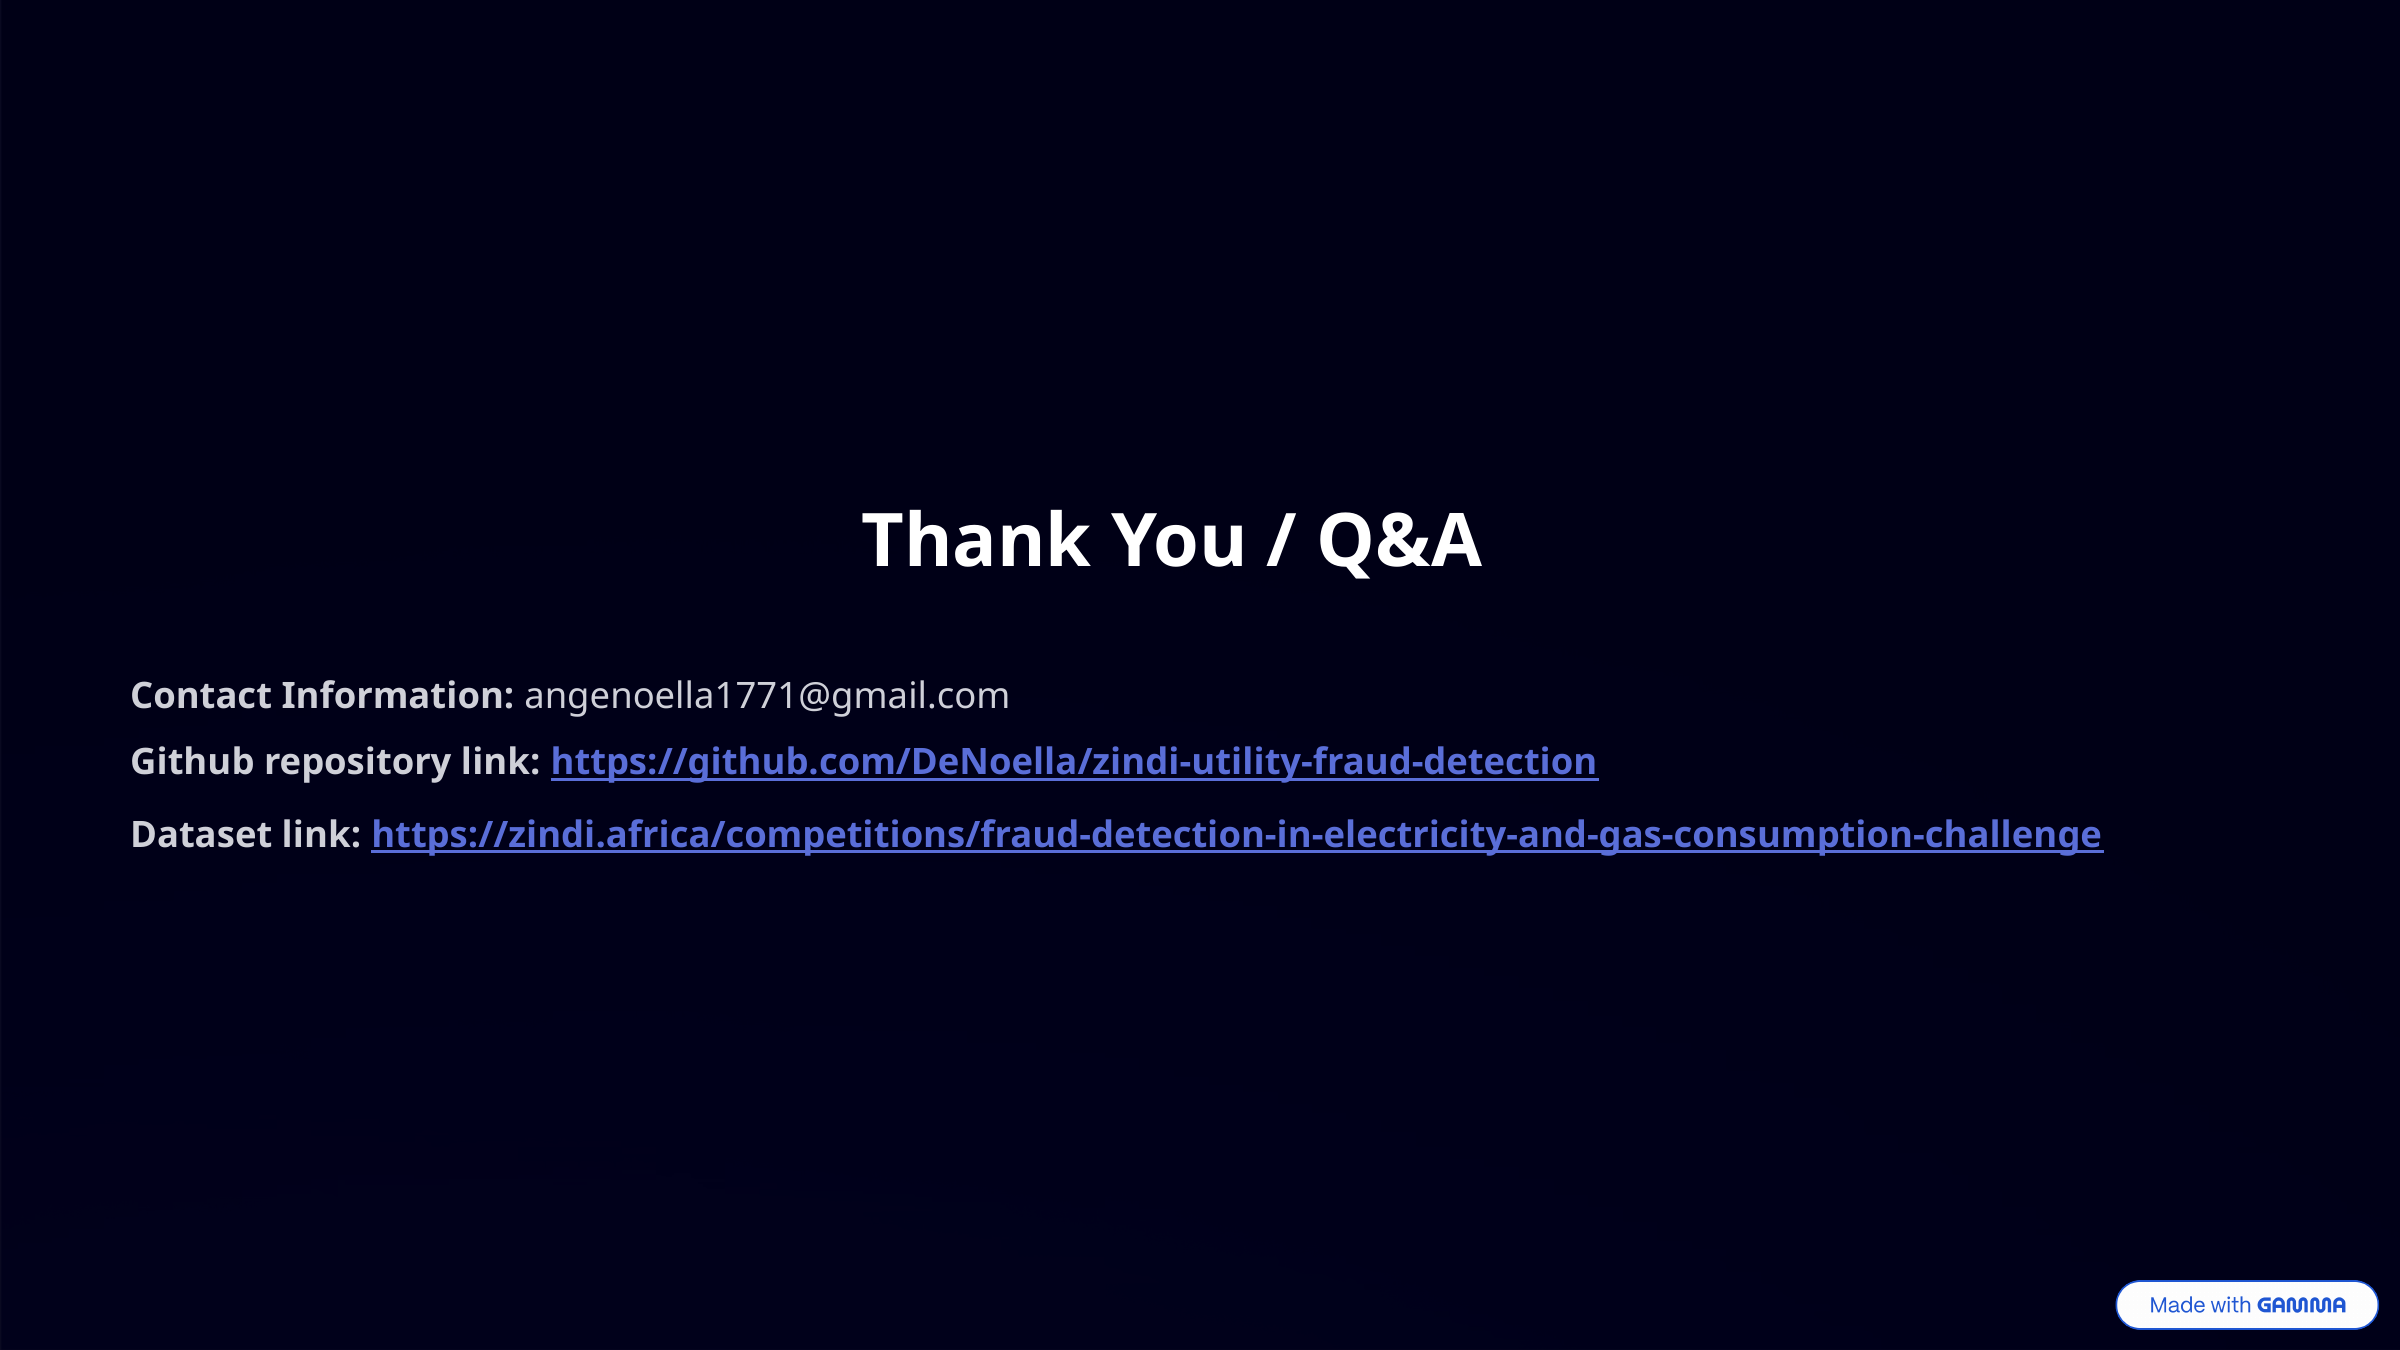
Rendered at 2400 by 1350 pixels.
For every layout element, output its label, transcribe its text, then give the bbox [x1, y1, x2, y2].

text_box Contact Information: angenoella1771@gmail.com [130, 656, 2270, 716]
text_box Github repository link: https://github.com/DeNoella/zindi-utility-fraud-detection [130, 728, 2270, 789]
text_box Dataset link: https://zindi.africa/competitions/fraud-detection-in-electricity-and-gas-consumption-challenge [130, 801, 2270, 861]
picture [2106, 1271, 2389, 1339]
text_box Thank You / Q&A [130, 488, 1403, 582]
